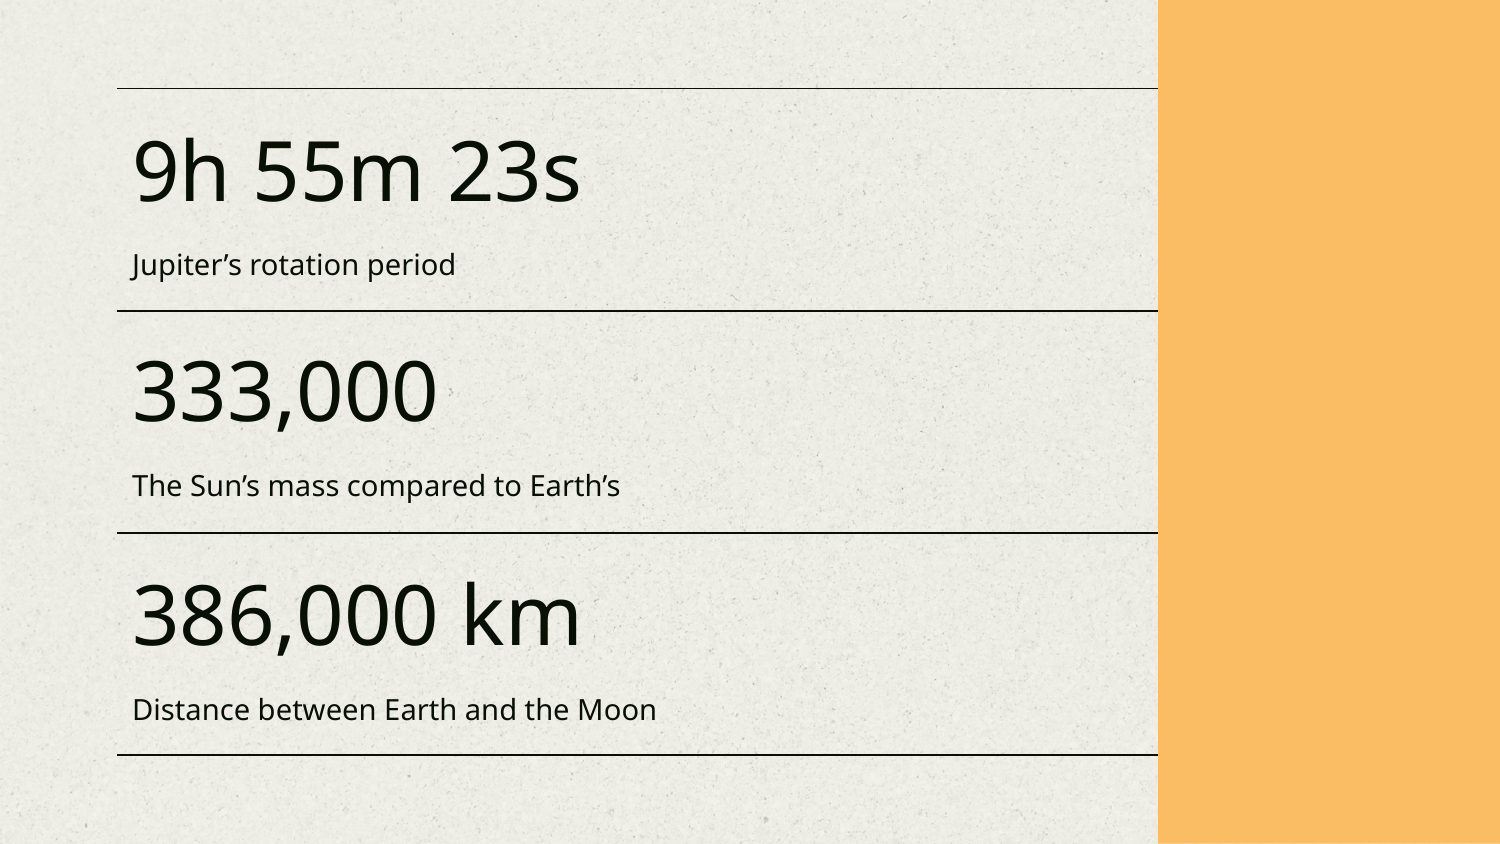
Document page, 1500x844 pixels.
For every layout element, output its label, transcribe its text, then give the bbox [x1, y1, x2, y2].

title 386,000 km [116, 550, 730, 676]
subtitle Distance between Earth and the Moon [116, 676, 730, 738]
subtitle The Sun’s mass compared to Earth’s [116, 451, 730, 513]
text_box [0, 0, 1158, 844]
text_box [1158, 0, 1500, 844]
title 9h 55m 23s [116, 106, 730, 233]
title 333,000 [116, 326, 730, 451]
subtitle Jupiter’s rotation period [116, 233, 730, 293]
